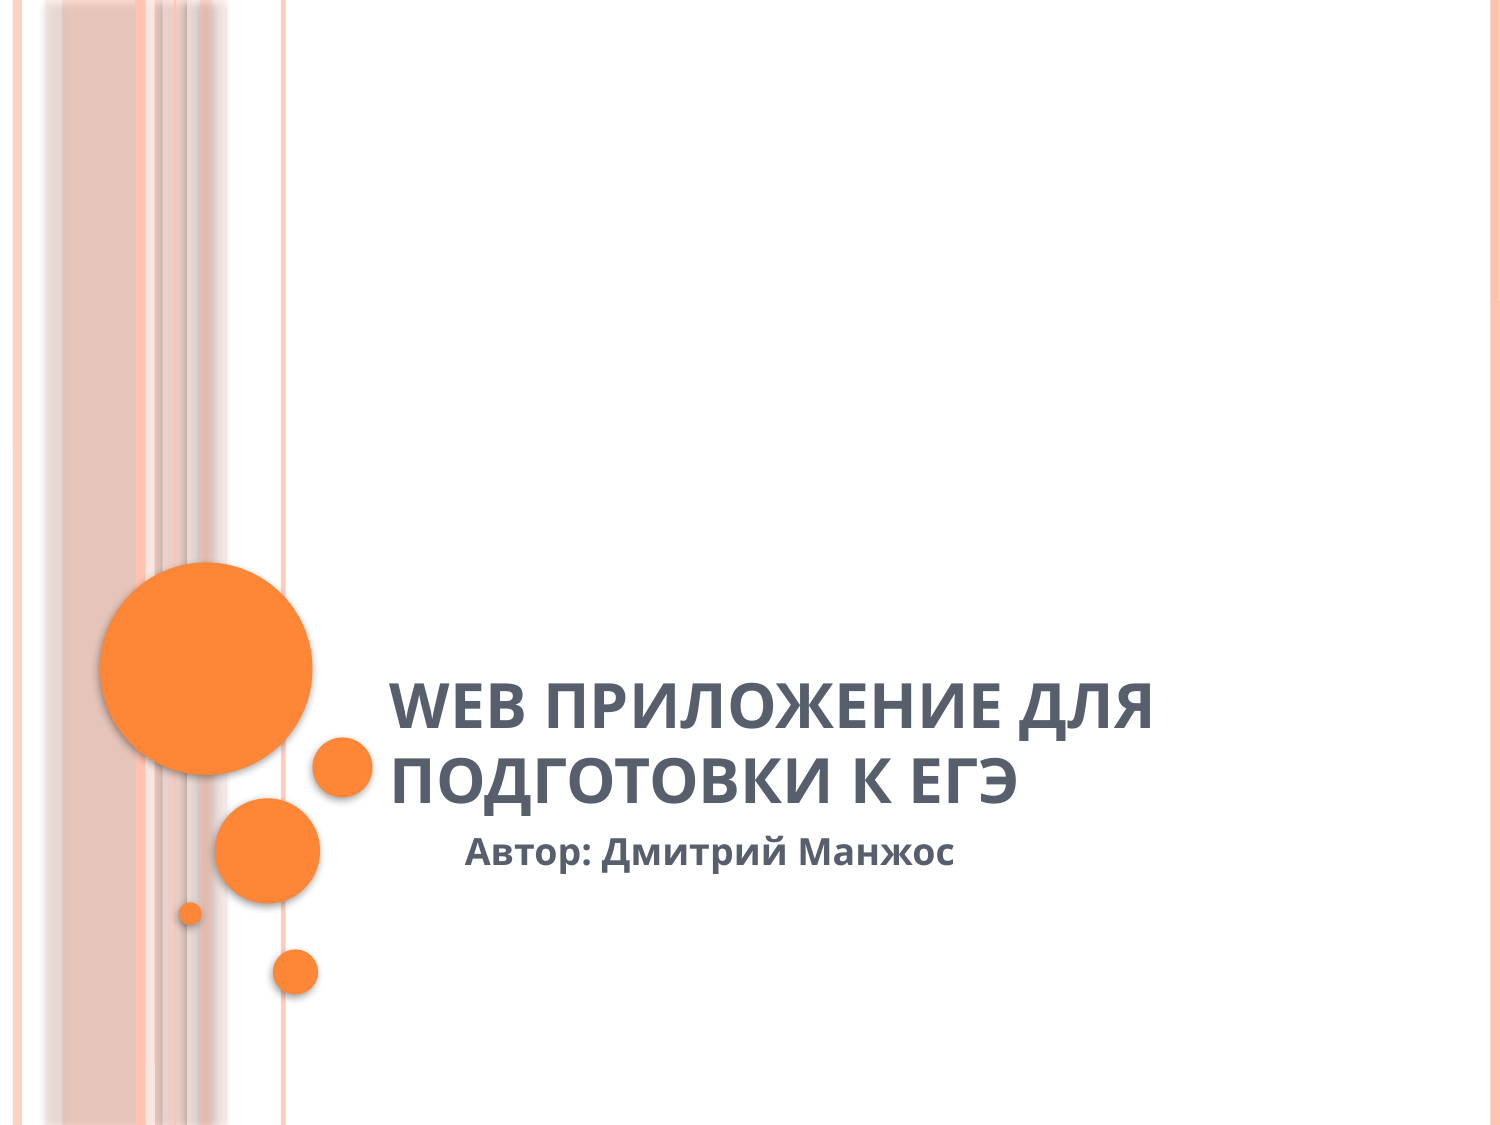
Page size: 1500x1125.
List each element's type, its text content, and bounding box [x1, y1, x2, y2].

title WEB приложение для подготовки к ЕГЭ [375, 512, 1388, 824]
subtitle Автор: Дмитрий Манжос [450, 820, 1500, 1108]
